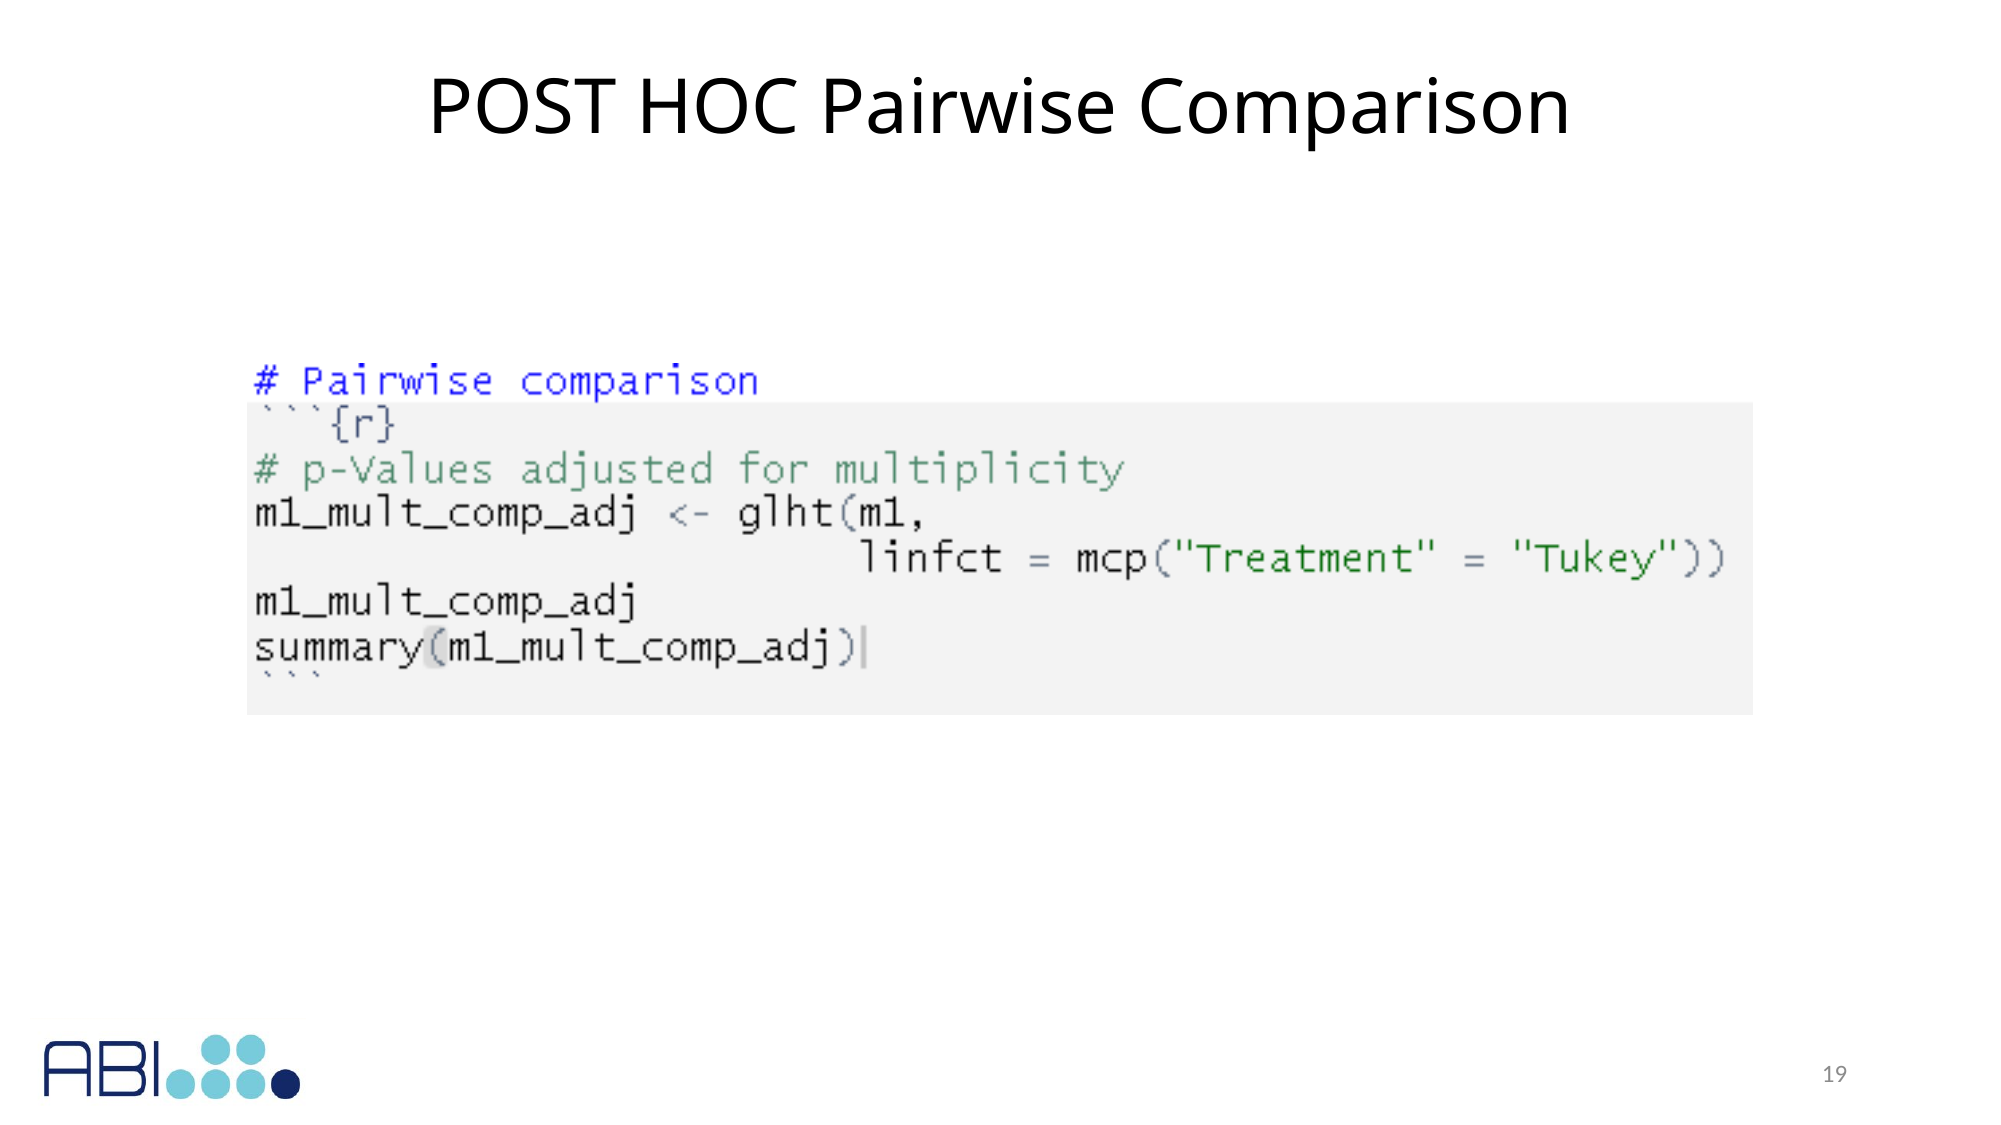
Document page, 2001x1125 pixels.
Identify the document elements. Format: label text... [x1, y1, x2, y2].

slide_number 19 [1412, 1042, 1863, 1103]
title POST HOC Pairwise Comparison [137, 59, 1863, 158]
picture [247, 363, 1753, 715]
picture [30, 1018, 306, 1109]
